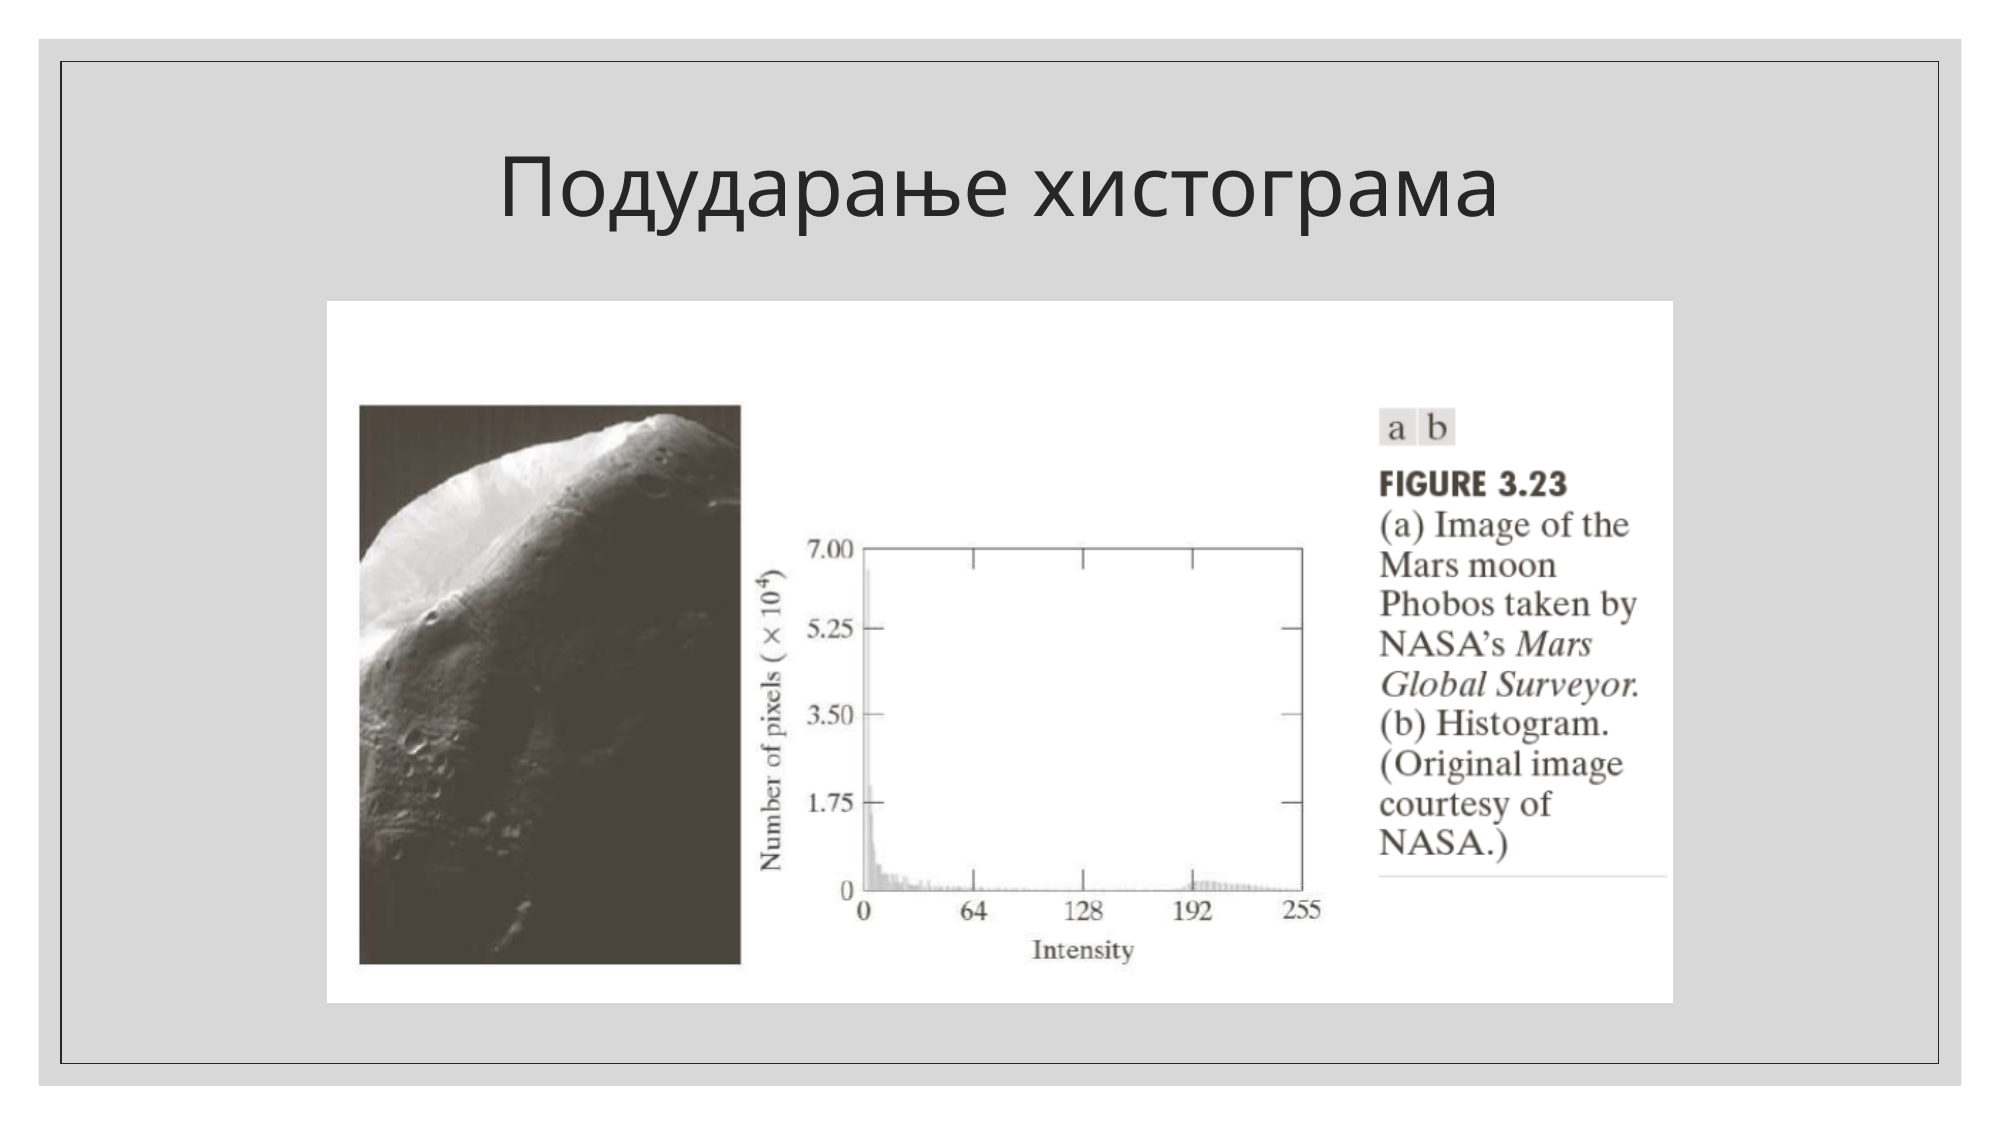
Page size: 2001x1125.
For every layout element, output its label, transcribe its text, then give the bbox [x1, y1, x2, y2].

title Подударање хистограма [174, 76, 1825, 302]
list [327, 301, 1673, 1003]
